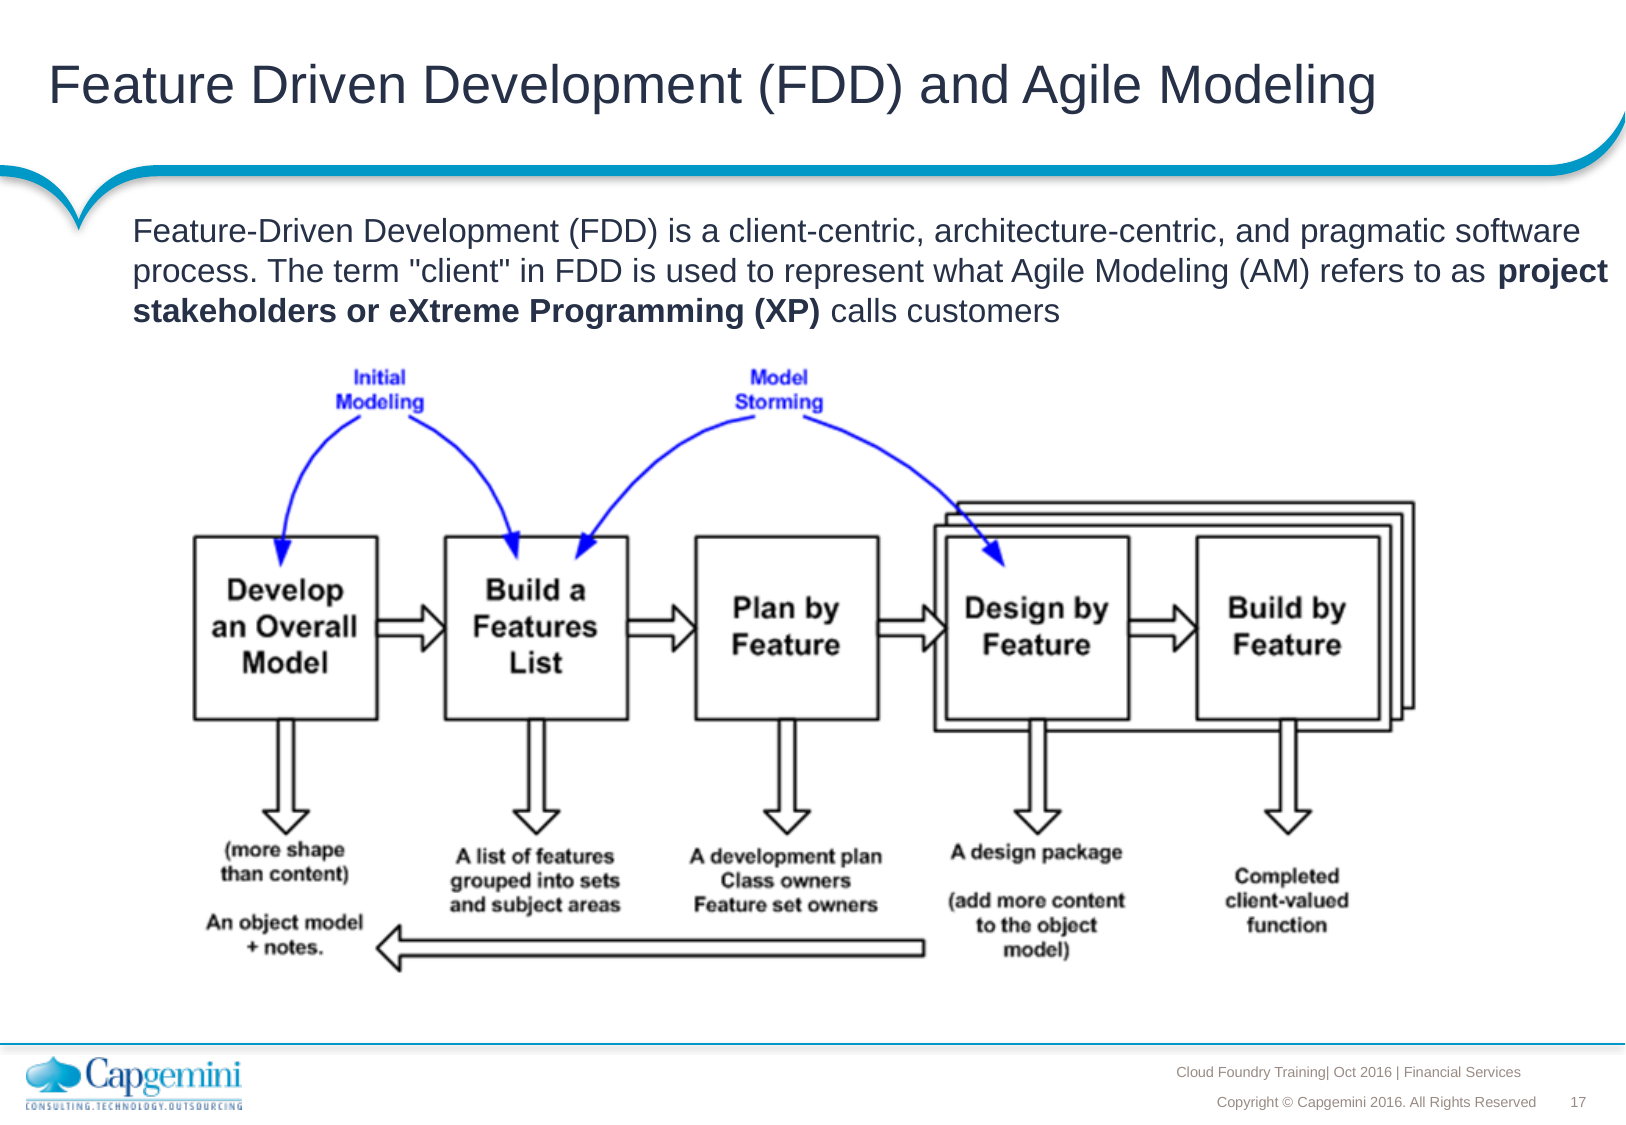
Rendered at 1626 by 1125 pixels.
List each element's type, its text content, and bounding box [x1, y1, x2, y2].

title Feature Driven Development (FDD) and Agile Modeling [0, 0, 1625, 165]
text_box Feature-Driven Development (FDD) is a client-centric, architecture-centric, and pragmatic software process. The term "client" in FDD is used to represent what Agile Modeling (AM) refers to as project stakeholders or eXtreme Programming (XP) calls customers [117, 202, 1625, 337]
picture [26, 1056, 242, 1110]
picture [191, 362, 1438, 976]
